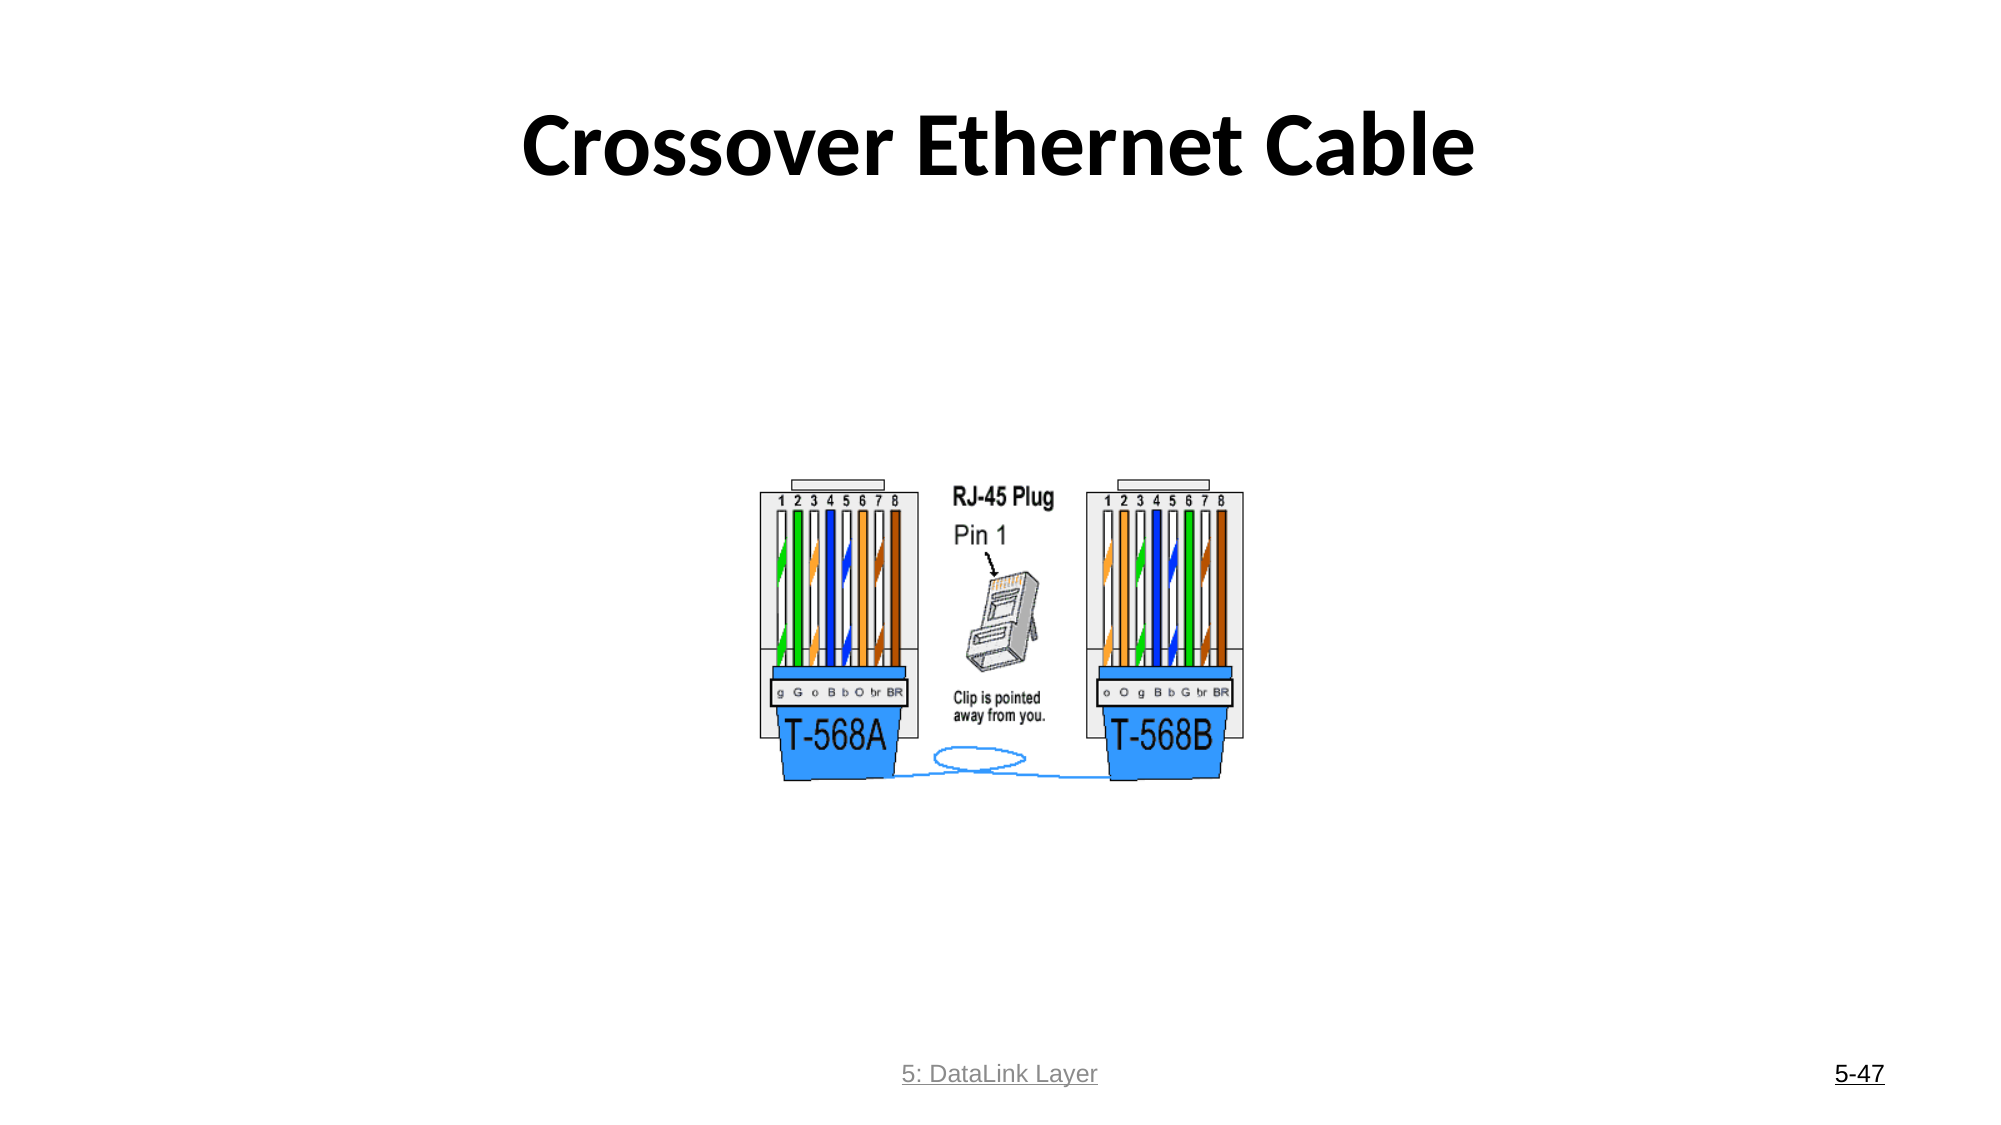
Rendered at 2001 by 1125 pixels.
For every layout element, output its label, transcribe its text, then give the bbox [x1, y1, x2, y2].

footer 5: DataLink Layer [683, 1042, 1317, 1103]
title Crossover Ethernet Cable [99, 45, 1900, 233]
slide_number 5-47 [1433, 1042, 1900, 1103]
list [749, 477, 1251, 791]
